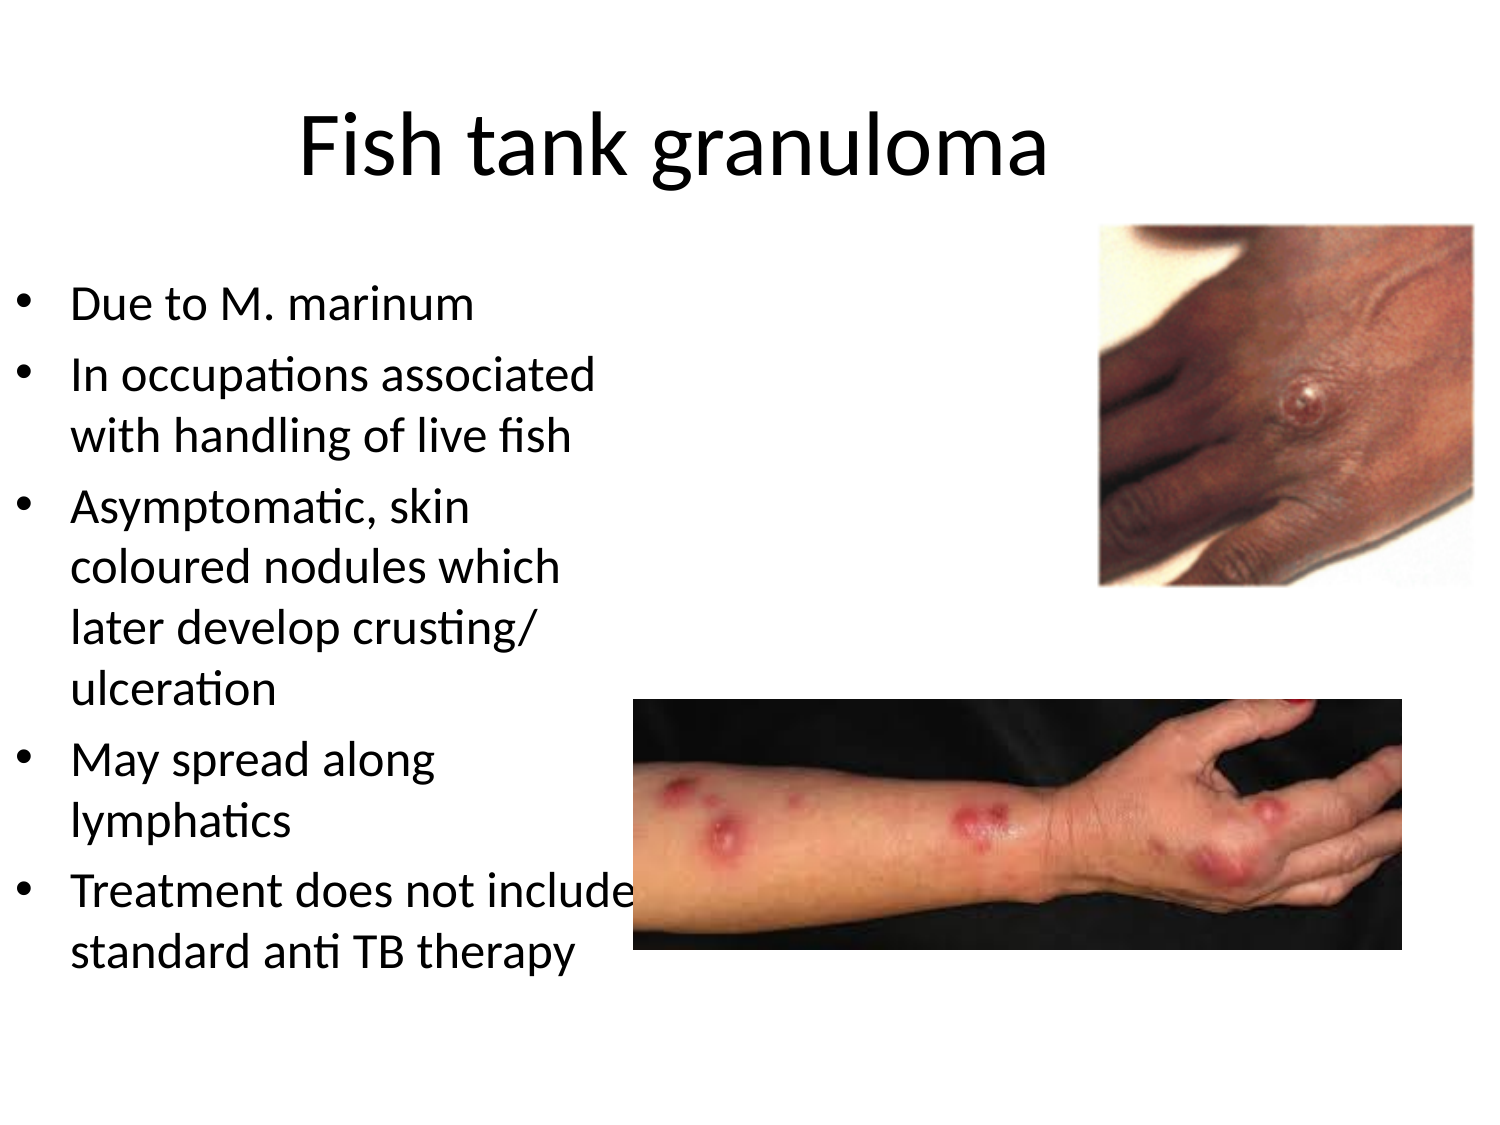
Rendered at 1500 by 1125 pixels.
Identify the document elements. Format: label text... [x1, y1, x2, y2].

picture [633, 699, 1402, 951]
list Due to M. marinum In occupations associated with handling of live fish Asymptomatic, skin coloured nodules which later develop crusting/ ulceration May spread along lymphatics Treatment does not include standard anti TB therapy [0, 262, 663, 1005]
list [1072, 199, 1500, 613]
title Fish tank granuloma [0, 45, 1350, 233]
